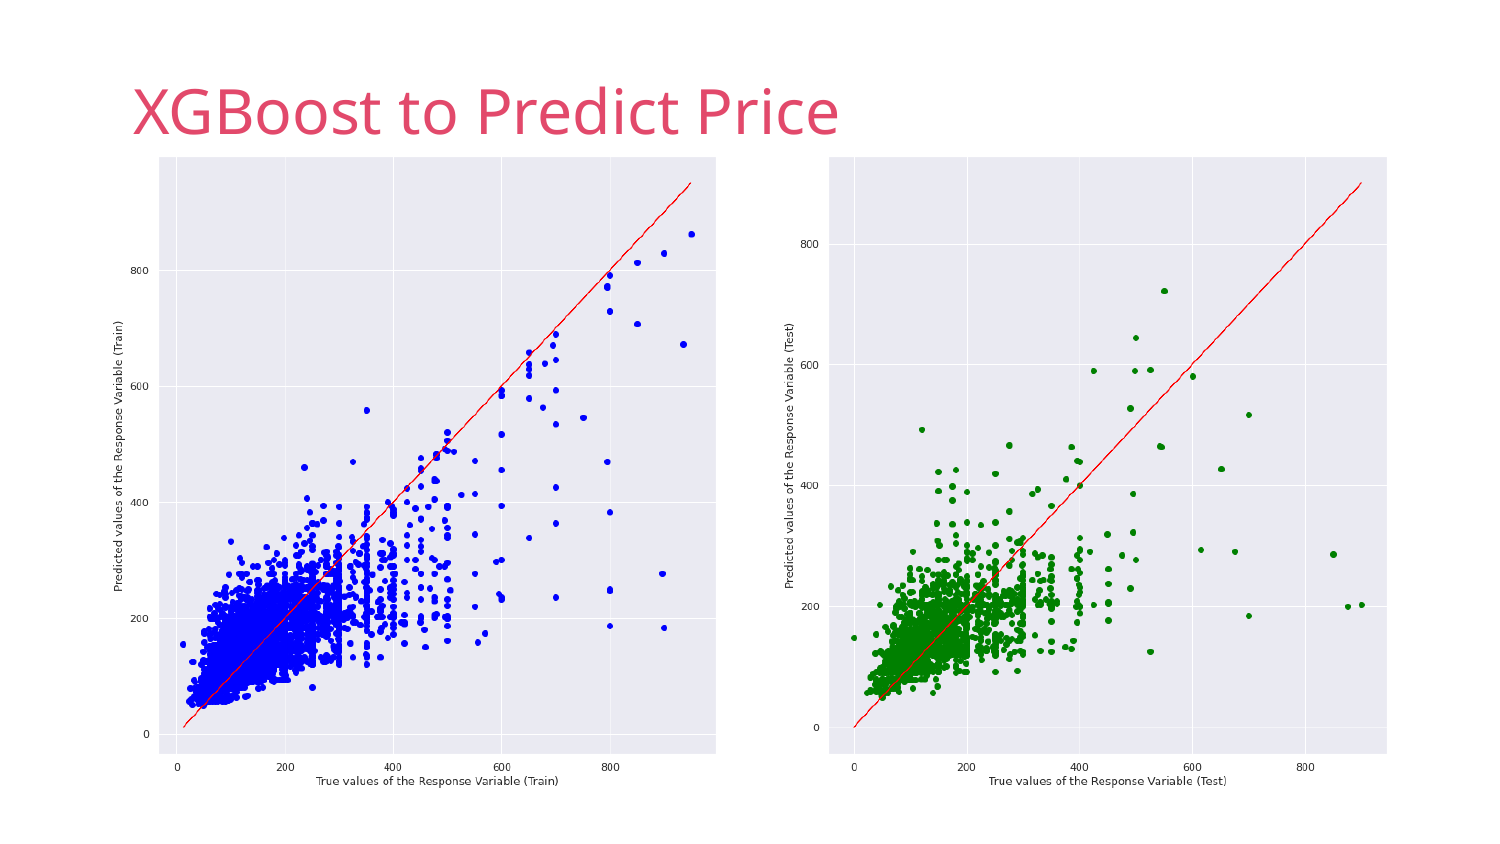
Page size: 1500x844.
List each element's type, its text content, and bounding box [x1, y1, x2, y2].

title XGBoost to Predict Price [118, 69, 1382, 147]
picture [107, 148, 1393, 794]
